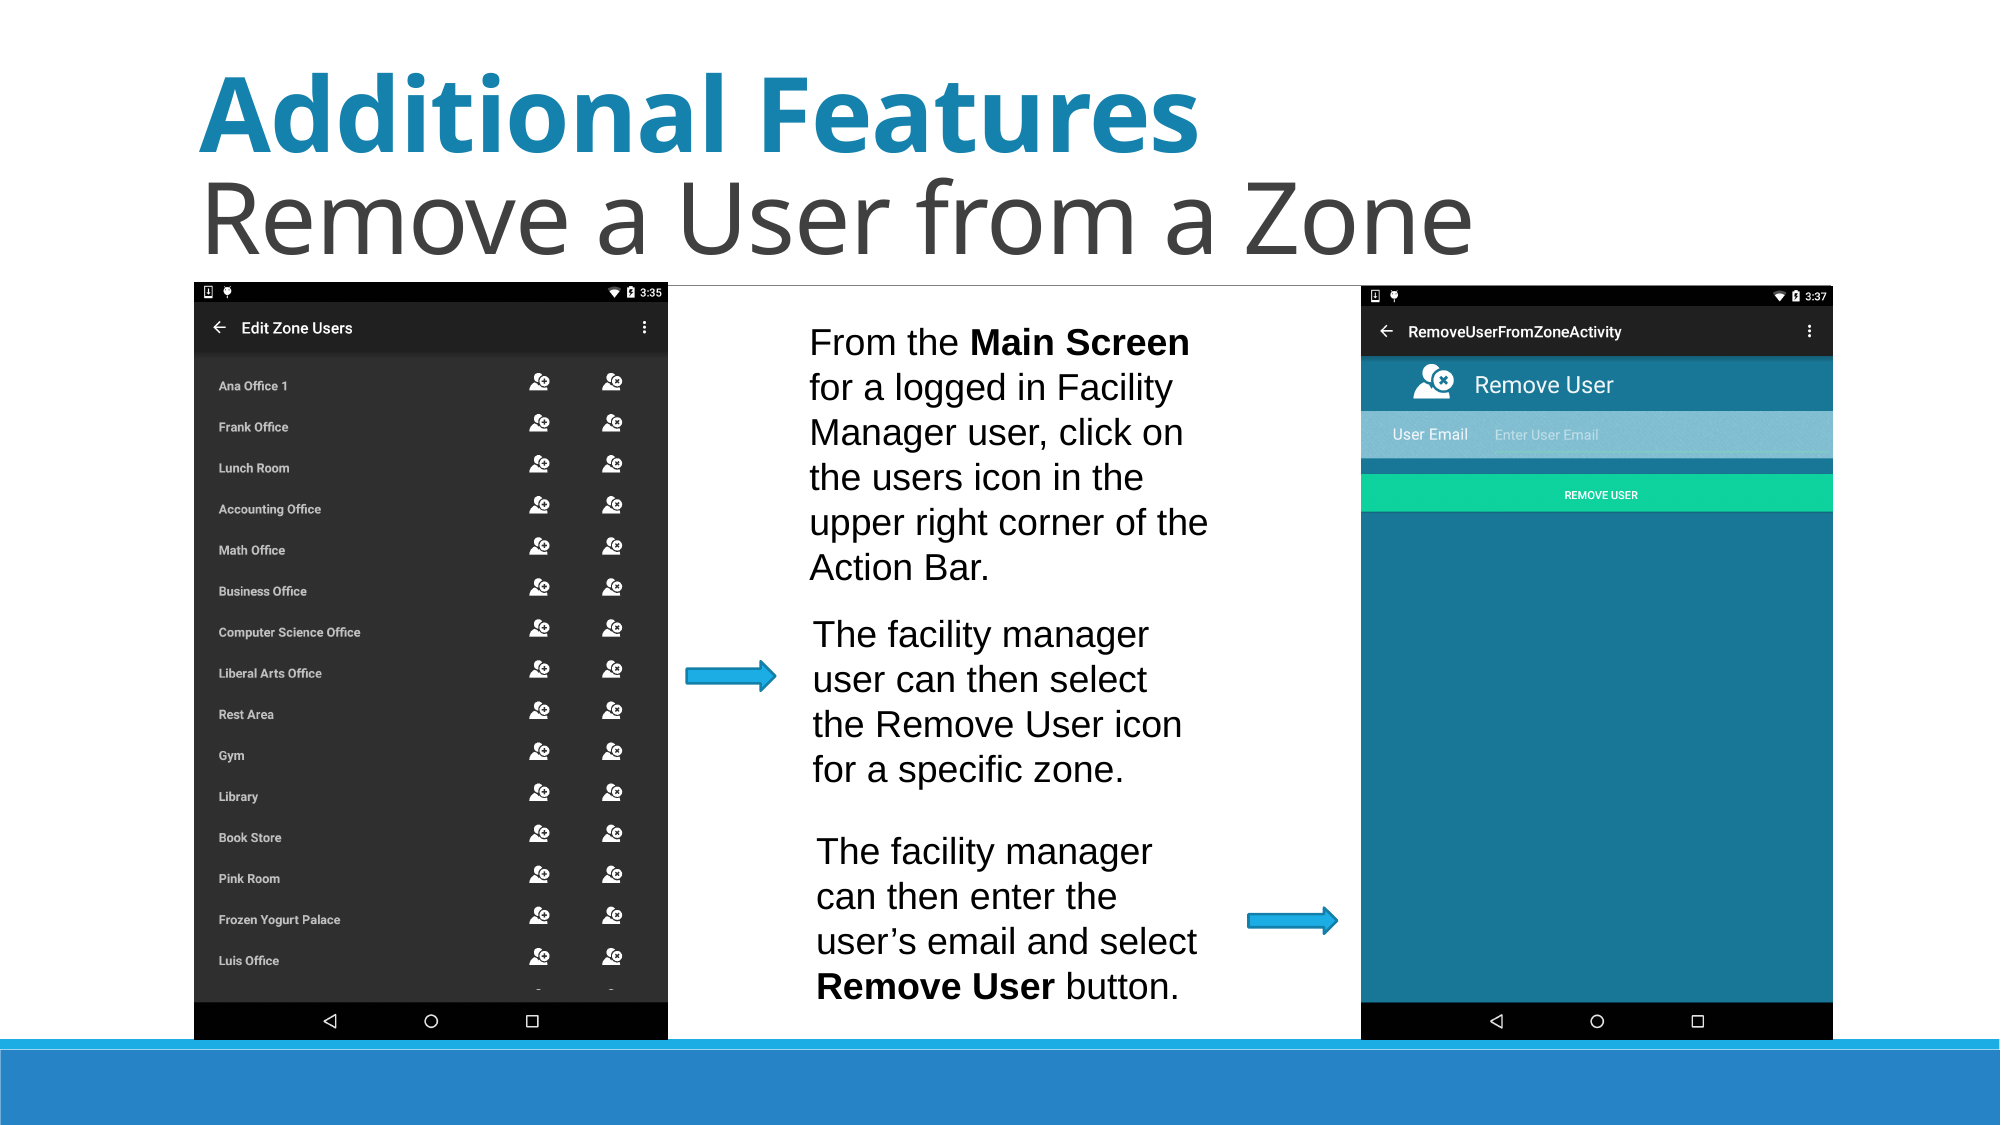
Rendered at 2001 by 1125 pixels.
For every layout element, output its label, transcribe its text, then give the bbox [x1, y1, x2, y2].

text_box [1247, 906, 1339, 935]
text_box The facility manager can then enter the user’s email and select Remove User button. [801, 820, 1225, 1015]
text_box [685, 660, 777, 692]
picture [1360, 285, 1833, 1041]
text_box Additional Features [184, 53, 1835, 181]
text_box From the Main Screen for a logged in Facility Manager user, click on the users icon in the upper right corner of the Action Bar. [794, 310, 1225, 596]
picture [193, 282, 668, 1041]
title Remove a User from a Zone [184, 181, 1835, 283]
text_box The facility manager user can then select the Remove User icon for a specific zone. [797, 603, 1221, 798]
